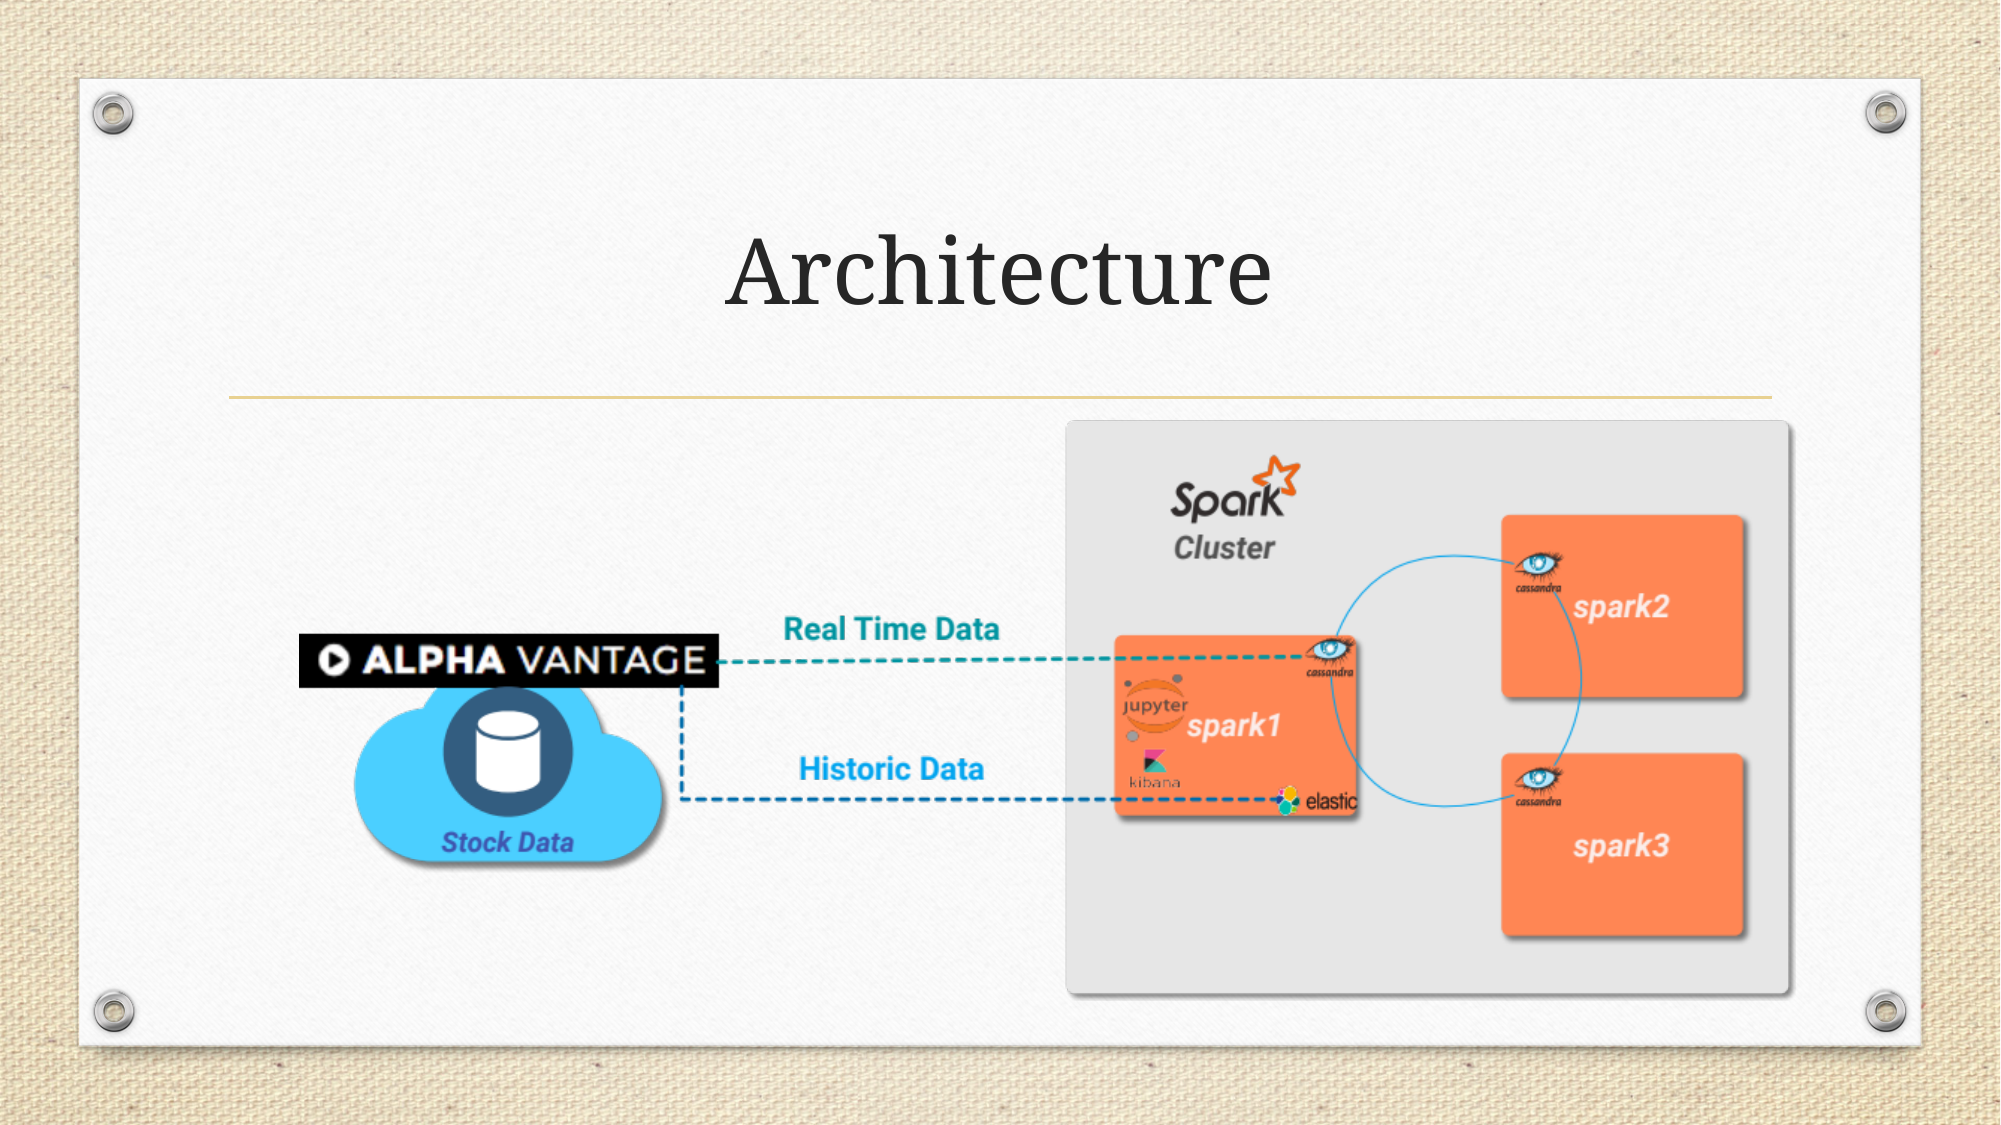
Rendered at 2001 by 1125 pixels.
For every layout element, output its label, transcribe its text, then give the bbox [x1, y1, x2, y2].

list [298, 419, 1797, 1001]
picture [0, 0, 2001, 1125]
title Architecture [212, 161, 1788, 375]
